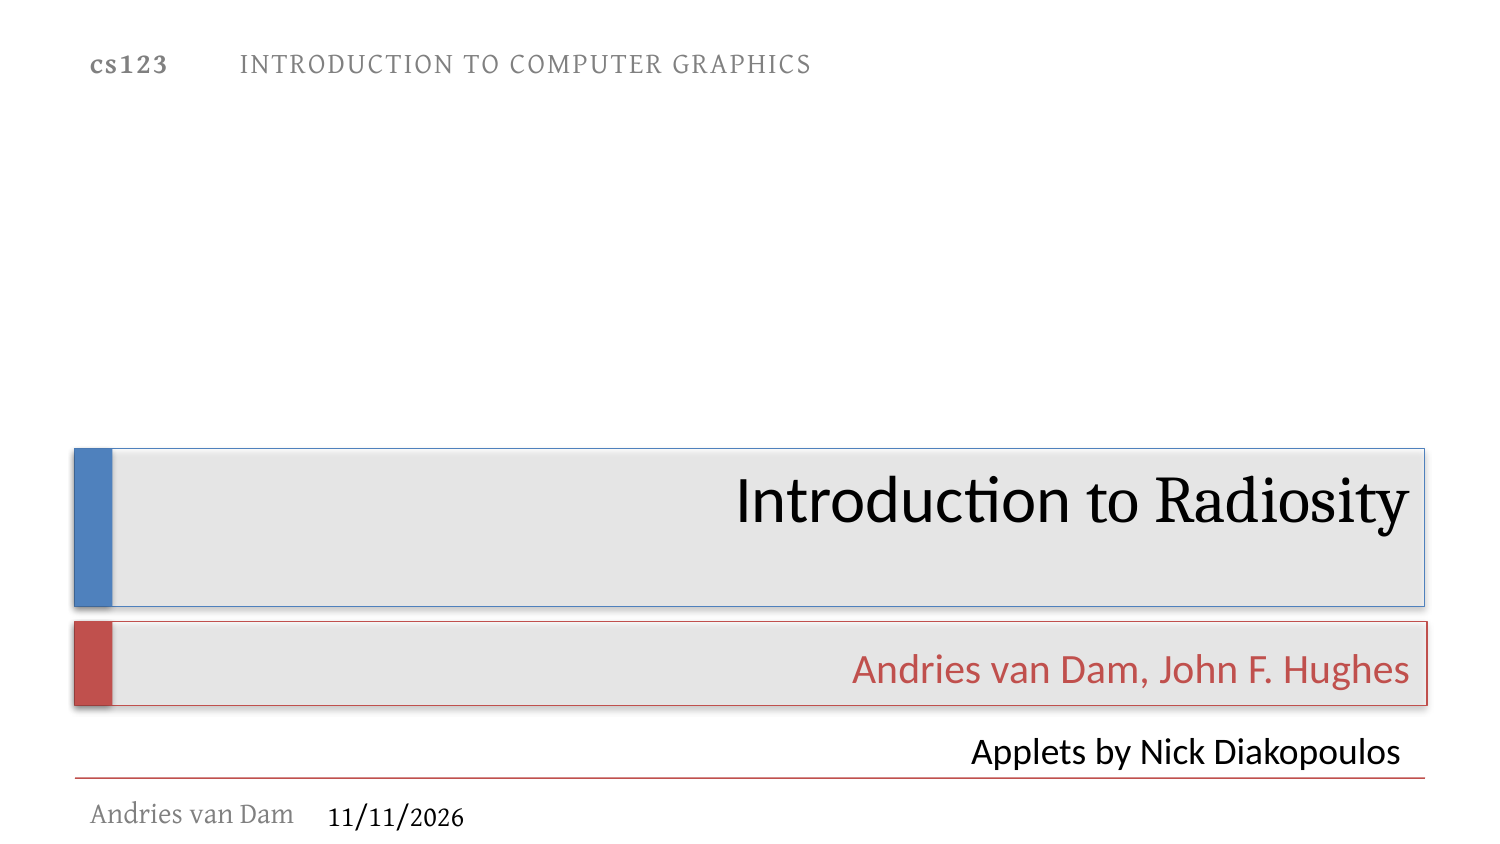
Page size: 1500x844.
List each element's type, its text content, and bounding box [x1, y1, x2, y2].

subtitle Andries van Dam, John F. Hughes [112, 634, 1425, 706]
text_box Applets by Nick Diakopoulos [956, 724, 1417, 780]
text_box 11/28/2012 [312, 789, 688, 840]
title Introduction to Radiosity [112, 448, 1425, 607]
